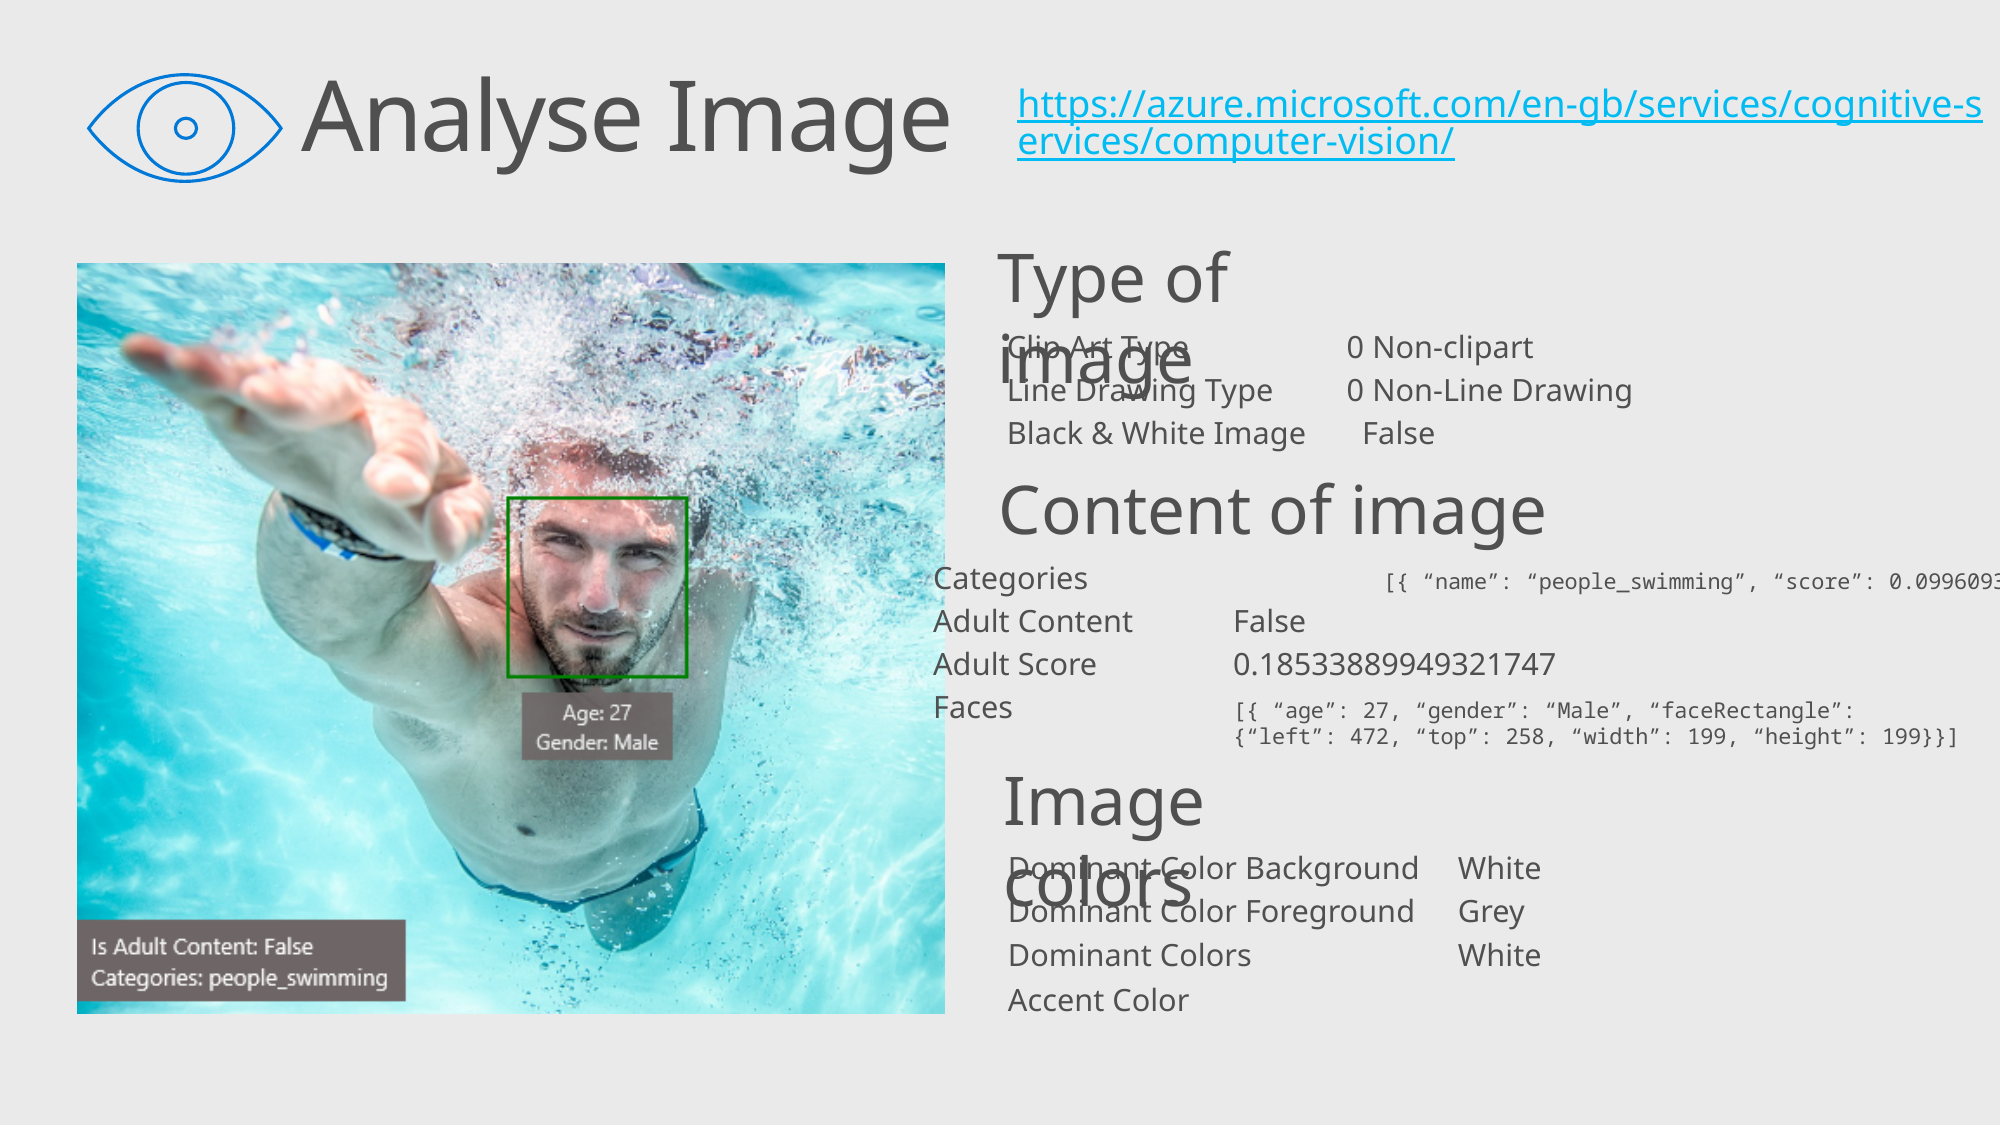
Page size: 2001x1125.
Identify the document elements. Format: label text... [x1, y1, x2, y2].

text_box https://azure.microsoft.com/en-gb/services/cognitive-services/computer-vision/ [1002, 72, 2000, 139]
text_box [971, 228, 2000, 1048]
picture [76, 263, 946, 1015]
text_box Analyse Image [0, 54, 1312, 202]
